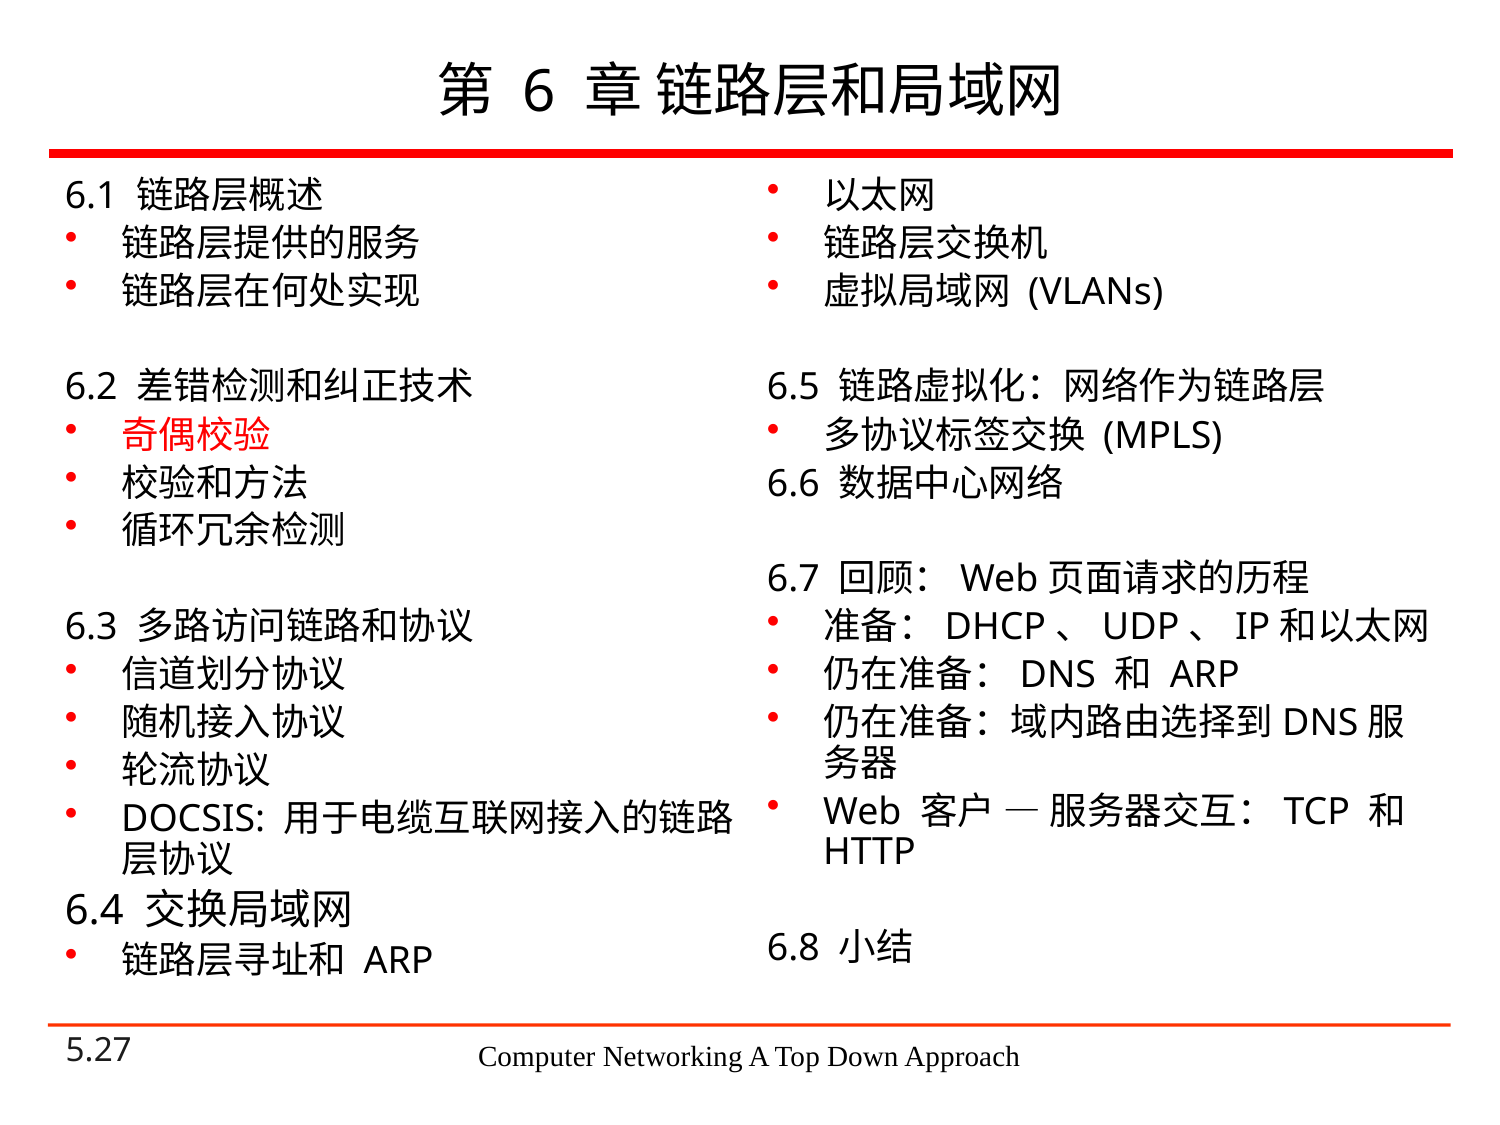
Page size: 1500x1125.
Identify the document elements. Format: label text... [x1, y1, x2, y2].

list 6.1 链路层概述 链路层提供的服务 链路层在何处实现 6.2 差错检测和纠正技术 奇偶校验 校验和方法 循环冗余检测 6.3 多路访问链路和协议 信道划分协议 随机接入协议 轮流协议 DOCSIS: 用于电缆互联网接入的链路层协议 6.4 交换局域网 链路层寻址和 ARP [49, 168, 751, 1016]
title 第 6 章 链路层和局域网 [49, 35, 1451, 141]
list 以太网 链路层交换机 虚拟局域网 (VLANs) 6.5 链路虚拟化：网络作为链路层 多协议标签交换 (MPLS) 6.6 数据中心网络 6.7 回顾：Web页面请求的历程 准备：DHCP、UDP、IP和以太网 仍在准备：DNS 和 ARP 仍在准备：域内路由选择到DNS服务器 Web 客户 — 服务器交互：TCP 和 HTTP 6.8 小结 [751, 168, 1452, 1016]
